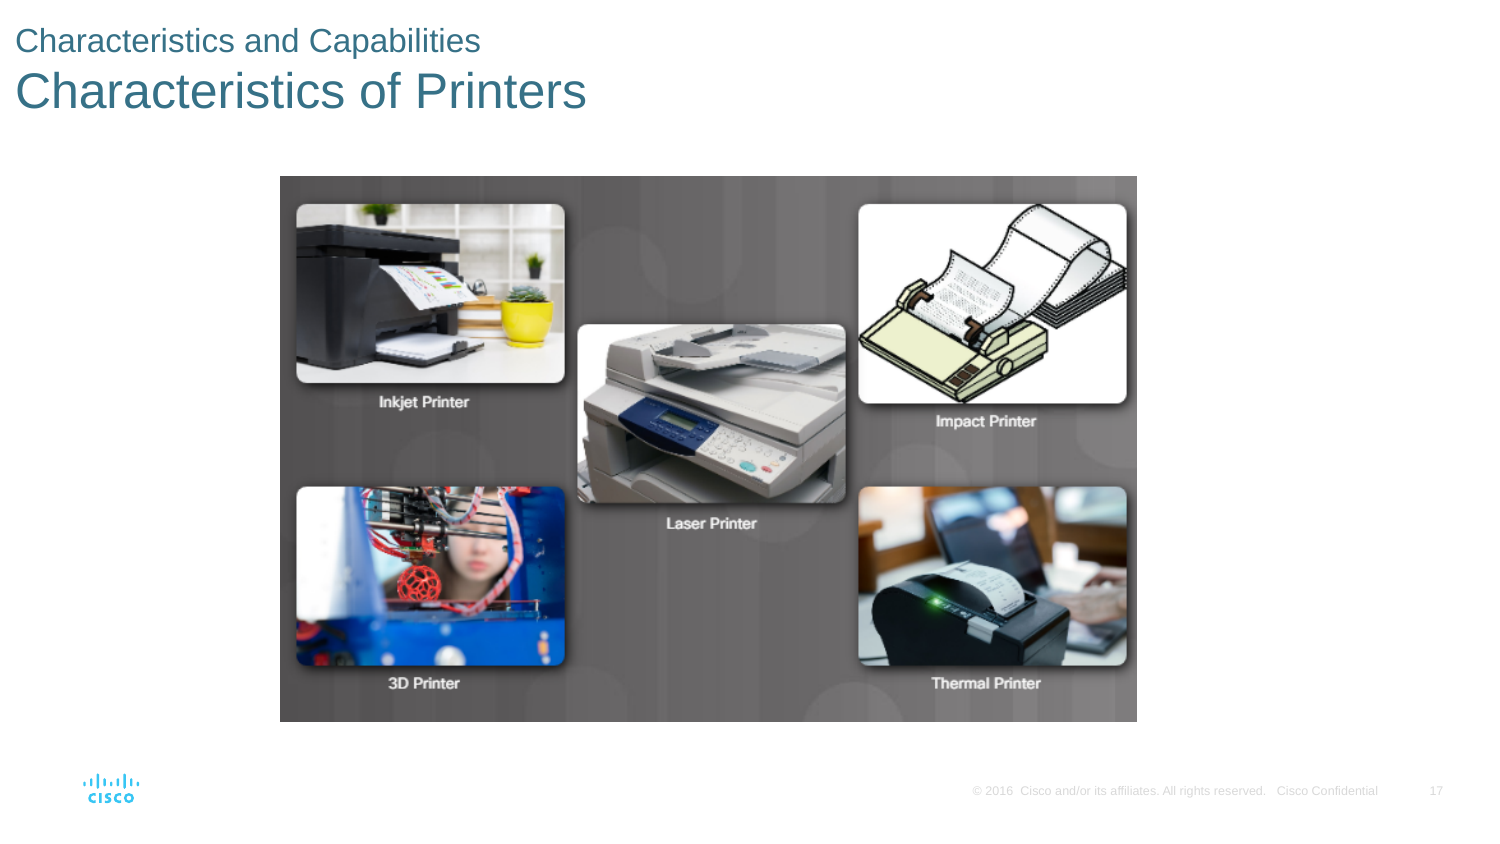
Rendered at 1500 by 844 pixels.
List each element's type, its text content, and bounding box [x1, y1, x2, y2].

title Characteristics and Capabilities Characteristics of Printers [0, 6, 1500, 131]
picture [279, 176, 1137, 722]
